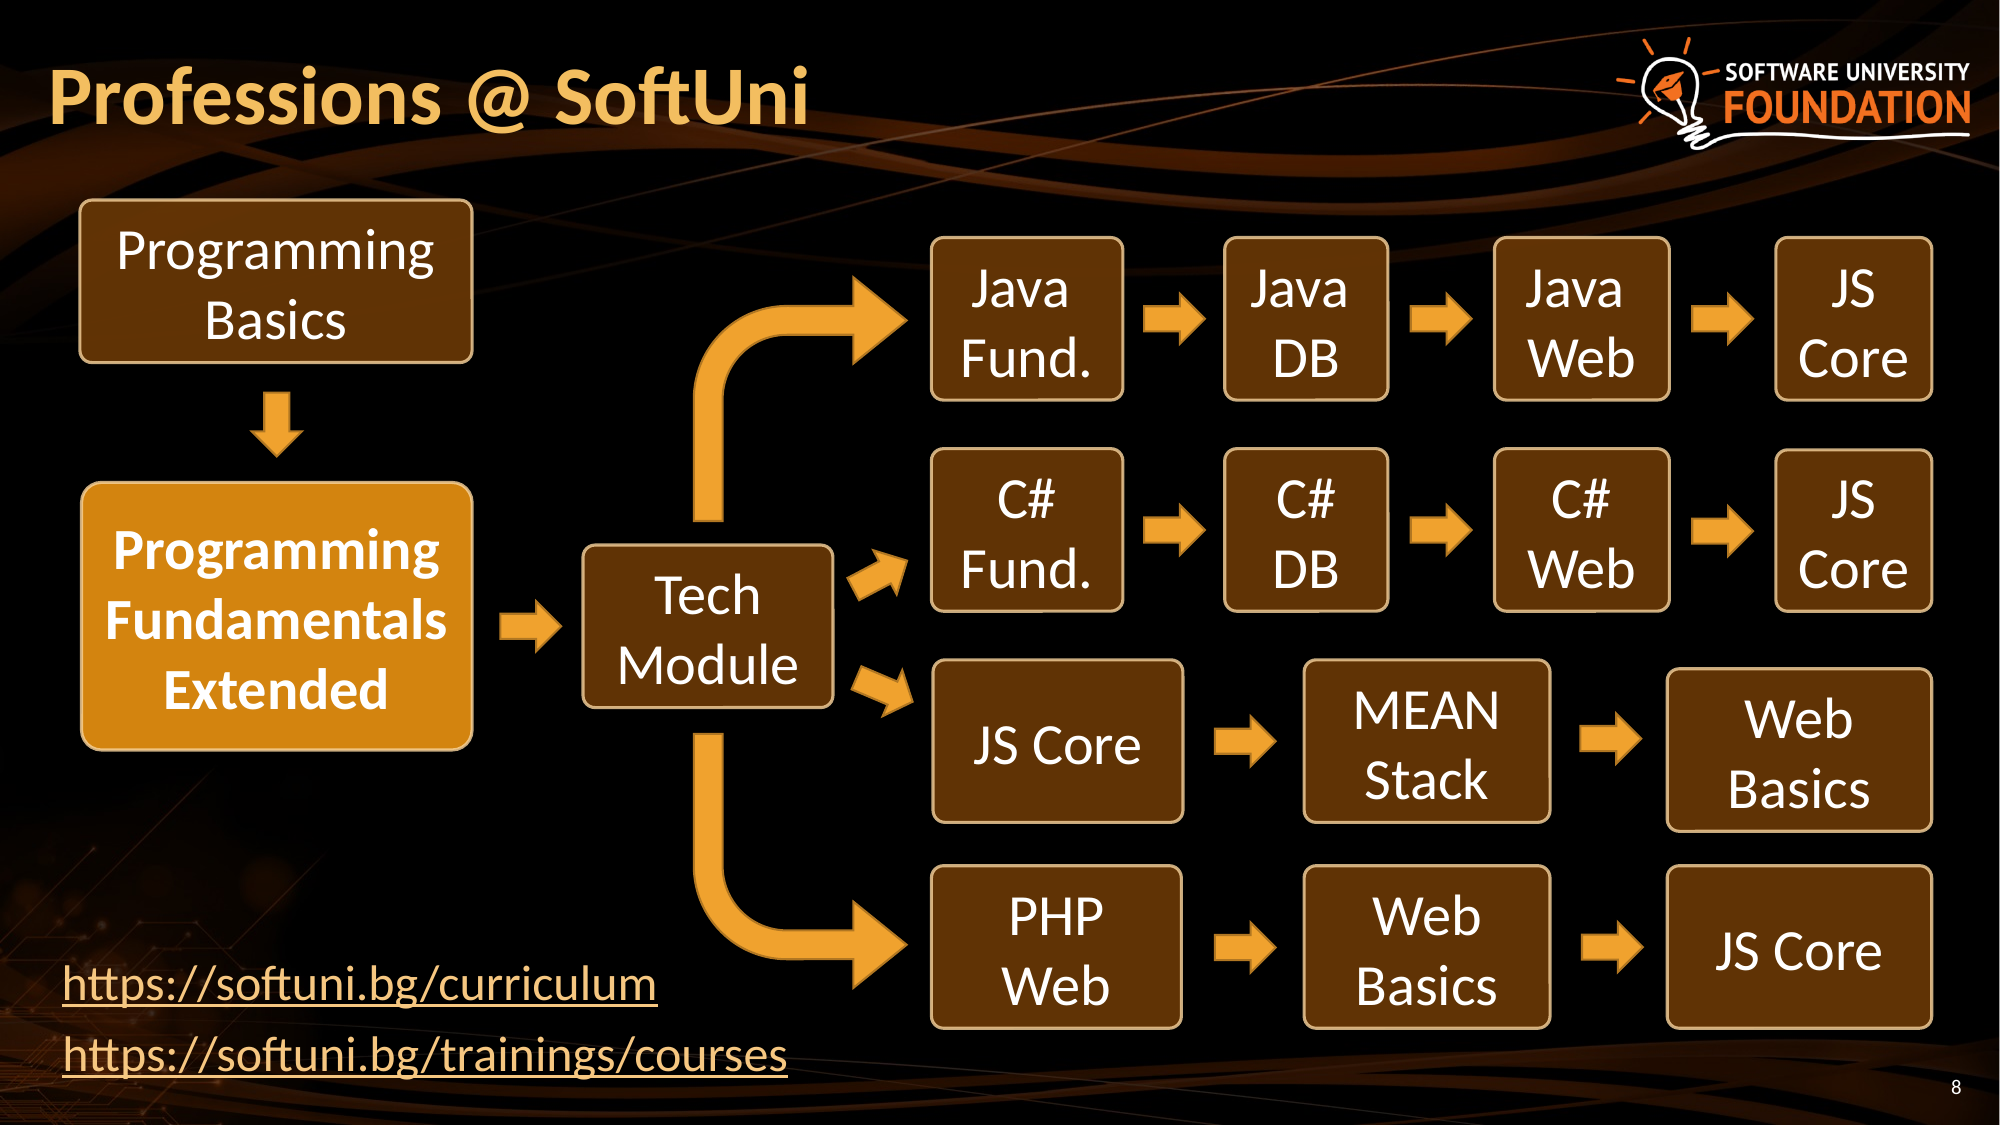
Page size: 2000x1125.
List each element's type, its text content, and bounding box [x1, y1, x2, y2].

text_box Programming Basics [78, 198, 474, 364]
text_box [846, 548, 909, 602]
text_box [499, 598, 563, 654]
text_box https://softuni.bg/trainings/courses [47, 1014, 804, 1089]
text_box [850, 664, 914, 719]
text_box [1143, 291, 1207, 347]
text_box [1213, 920, 1278, 976]
text_box C# DB [1223, 447, 1390, 613]
text_box [692, 275, 909, 523]
text_box [1213, 713, 1278, 769]
text_box Java DB [1223, 236, 1390, 402]
text_box C# Fund. [930, 447, 1124, 613]
text_box Programming Fundamentals Extended [80, 481, 474, 752]
slide_number 8 [1897, 1070, 1968, 1103]
text_box [1579, 711, 1643, 767]
text_box [1409, 502, 1474, 558]
text_box JS Core [1774, 448, 1933, 613]
text_box [1691, 291, 1755, 347]
text_box Tech Module [581, 543, 835, 709]
text_box PHP Web [930, 864, 1183, 1030]
text_box [1580, 919, 1645, 975]
title Professions @ SoftUni [30, 6, 1602, 189]
text_box [1143, 502, 1207, 558]
text_box MEAN Stack [1303, 658, 1552, 824]
picture [0, 0, 2000, 1125]
text_box [1409, 291, 1474, 347]
text_box JS Core [1774, 236, 1933, 402]
text_box https://softuni.bg/curriculum [46, 942, 673, 1018]
text_box Java Fund. [930, 236, 1124, 402]
text_box [1691, 503, 1755, 559]
text_box JS Core [931, 658, 1185, 824]
text_box Java Web [1493, 236, 1671, 402]
text_box [692, 732, 909, 990]
text_box JS Core [1666, 864, 1933, 1030]
text_box Web Basics [1666, 667, 1933, 833]
text_box C# Web [1493, 447, 1671, 613]
text_box Web Basics [1303, 864, 1552, 1030]
text_box [249, 391, 305, 458]
